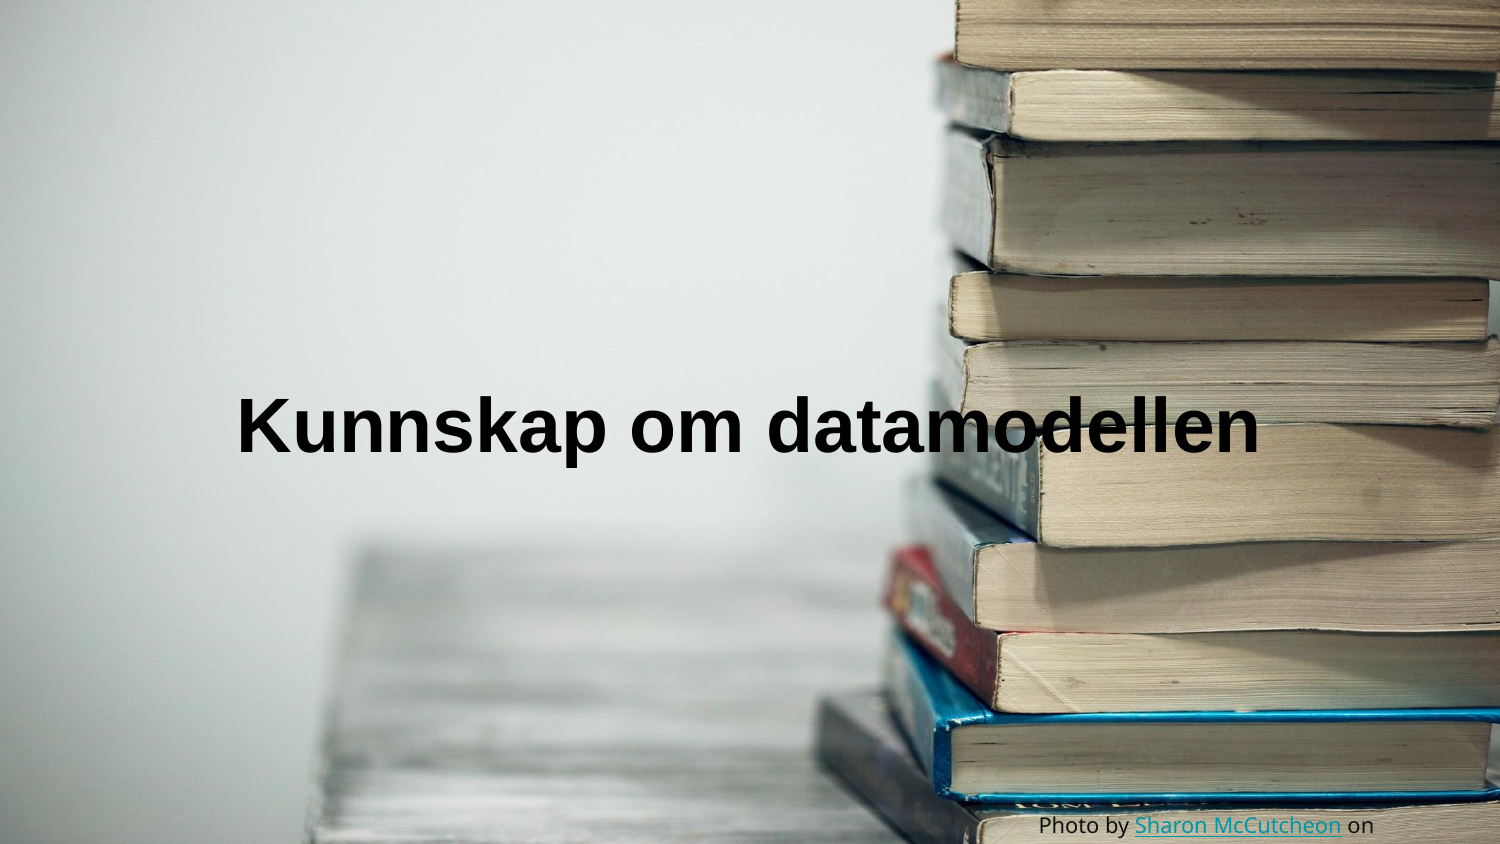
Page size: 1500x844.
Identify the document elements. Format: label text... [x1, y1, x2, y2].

text_box Photo by Sharon McCutcheon on Unsplash [1023, 797, 1490, 831]
title Kunnskap om datamodellen [51, 352, 1449, 491]
picture [0, 0, 1500, 844]
